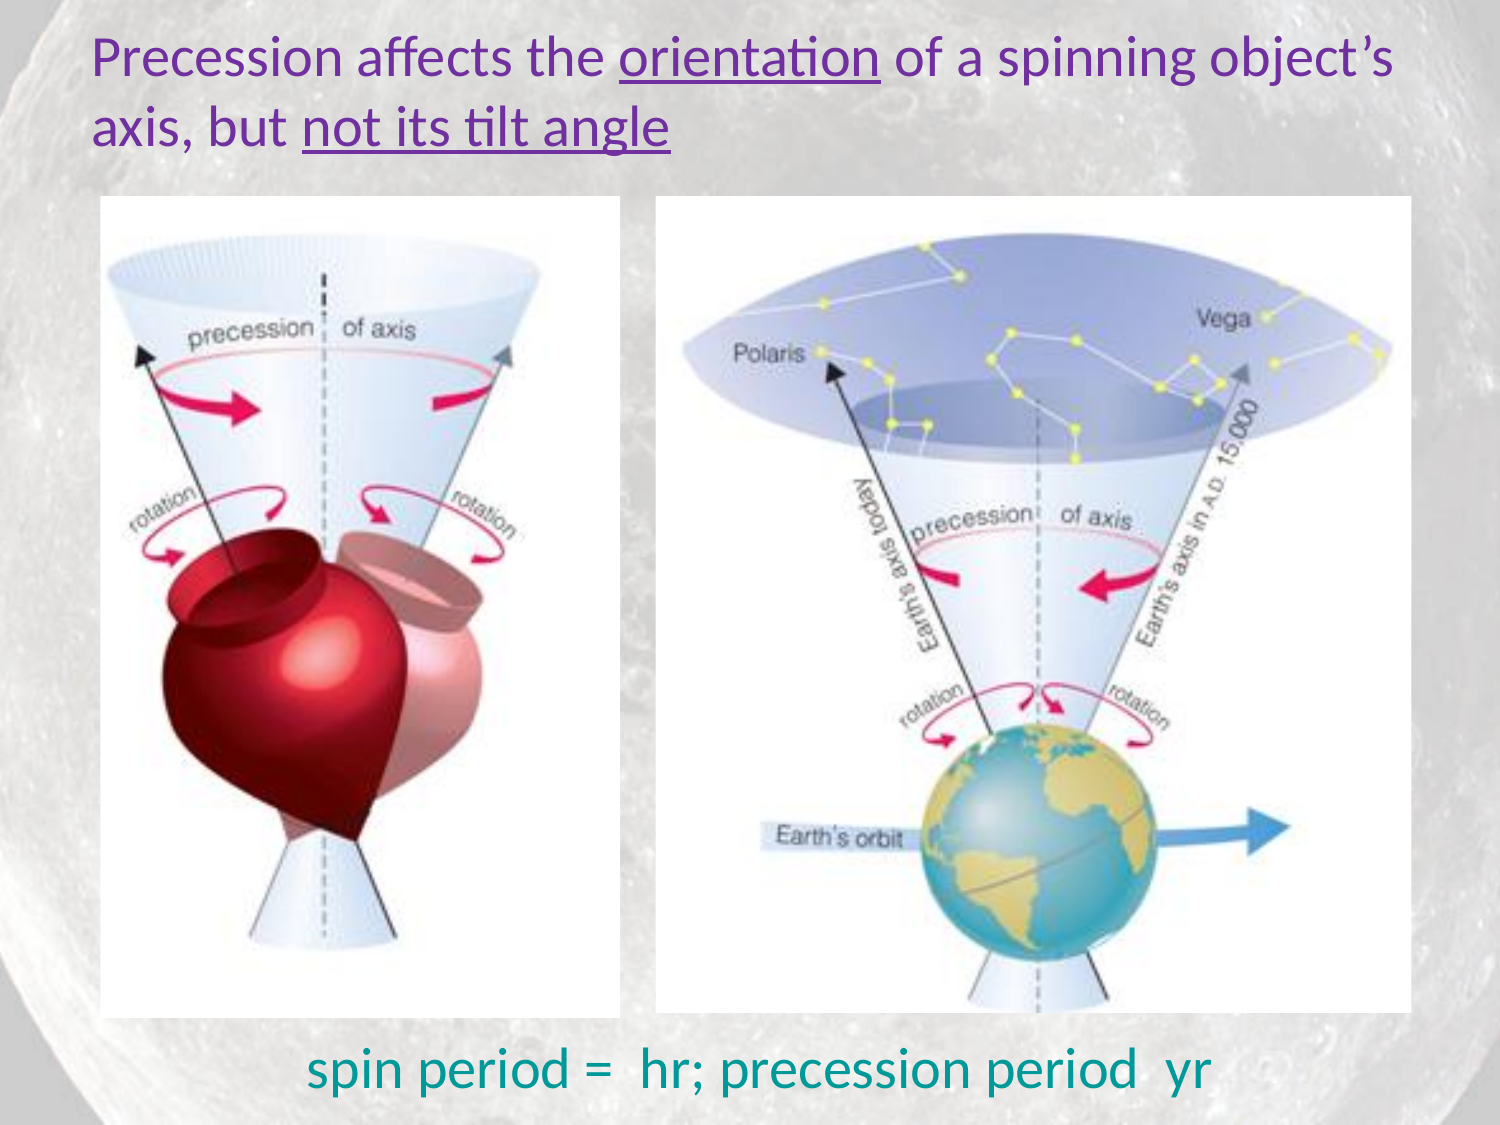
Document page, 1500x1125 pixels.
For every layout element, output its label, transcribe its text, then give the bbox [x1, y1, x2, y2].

picture [0, 0, 1500, 1125]
text_box Precession affects the orientation of a spinning object’s axis, but not its tilt angle [76, 10, 1453, 166]
